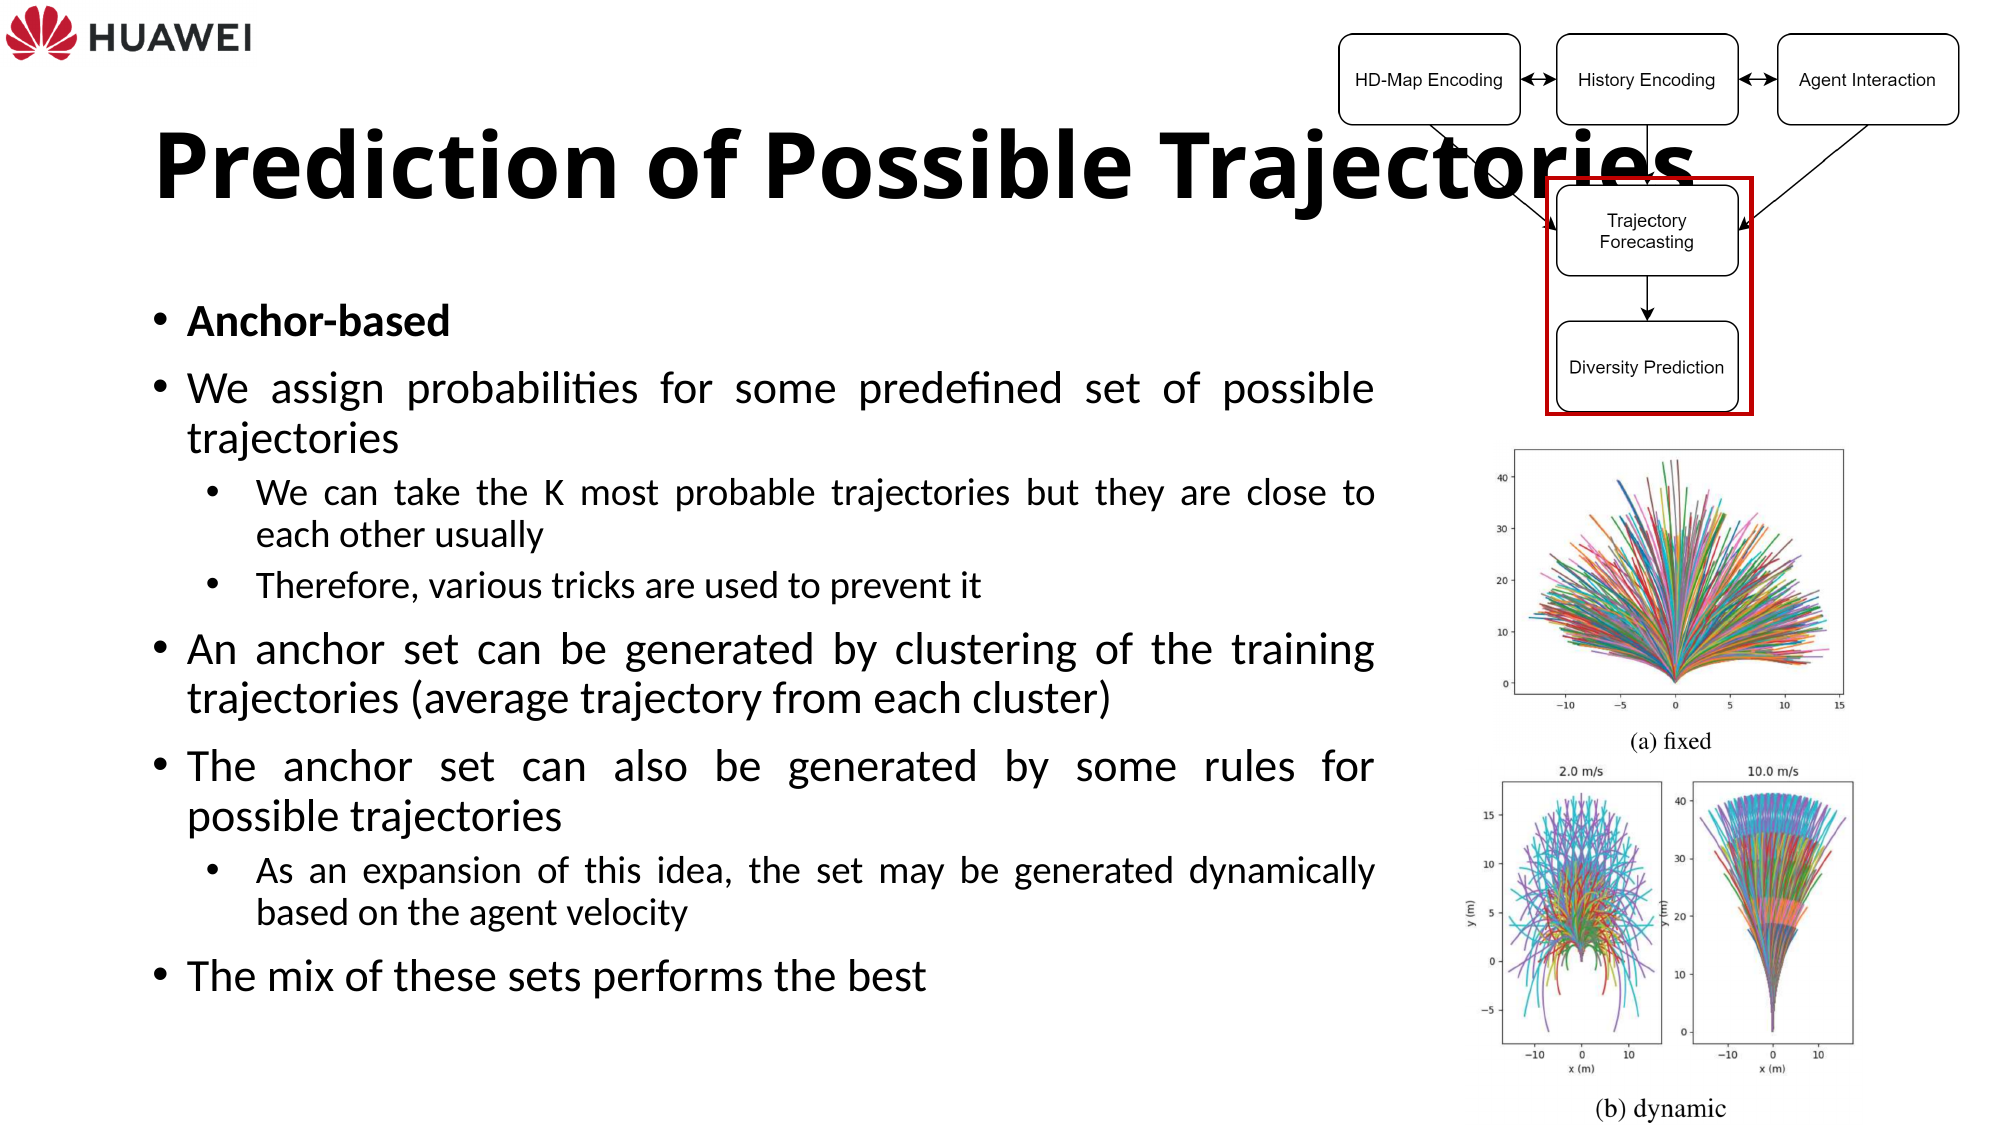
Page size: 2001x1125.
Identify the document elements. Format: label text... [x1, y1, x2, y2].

list Anchor-based We assign probabilities for some predefined set of possible trajectories We can take the K most probable trajectories but they are close to each other usually Therefore, various tricks are used to prevent it An anchor set can be generated by clustering of the training trajectories (average trajectory from each cluster) The anchor set can also be generated by some rules for possible trajectories As an expansion of this idea, the set may be generated dynamically based on the agent velocity The mix of these sets performs the best [137, 288, 1391, 1014]
picture [0, 0, 257, 67]
title Prediction of Possible Trajectories [137, 59, 1338, 278]
picture [1465, 440, 1863, 1125]
picture [1338, 33, 1961, 414]
